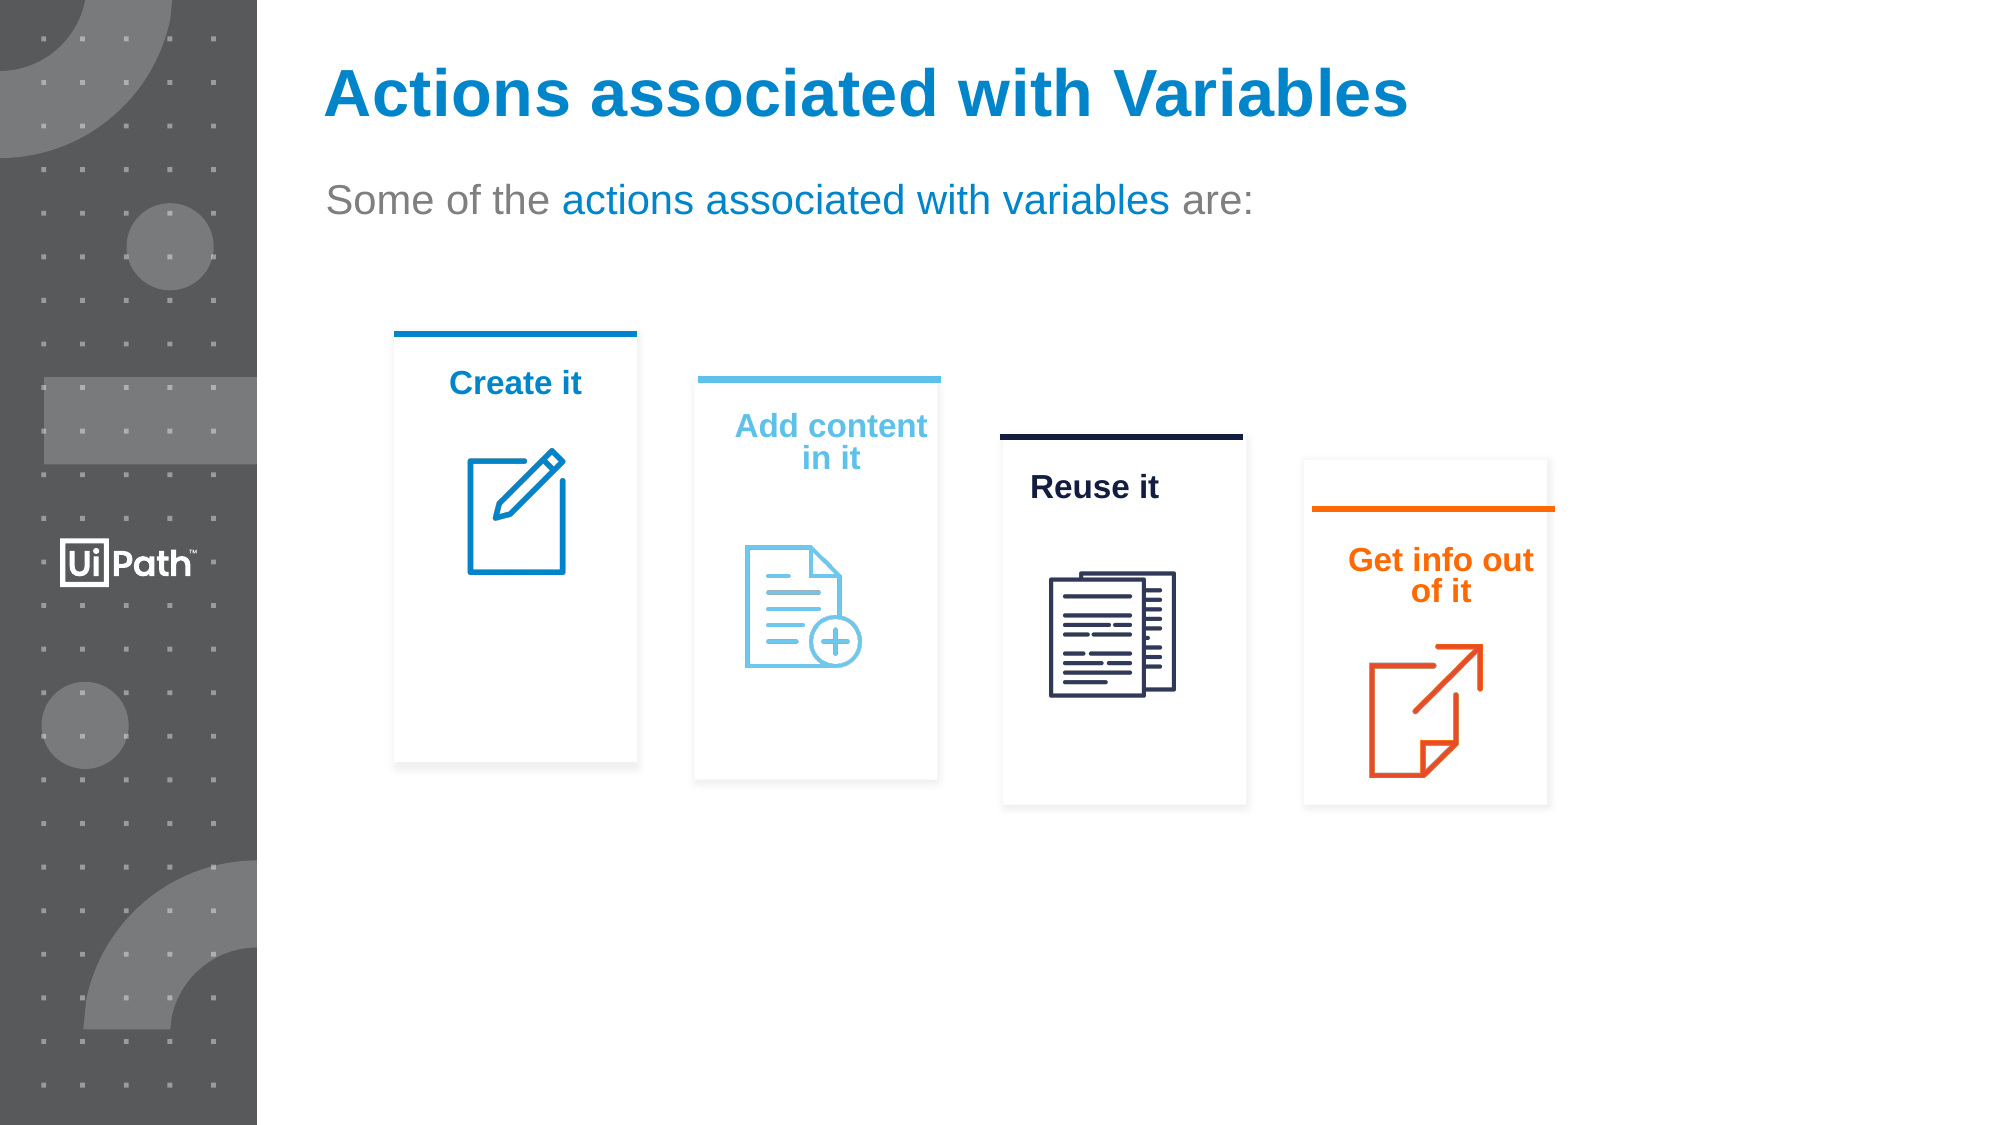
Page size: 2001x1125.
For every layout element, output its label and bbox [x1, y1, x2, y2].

text_box [305, 42, 1960, 805]
